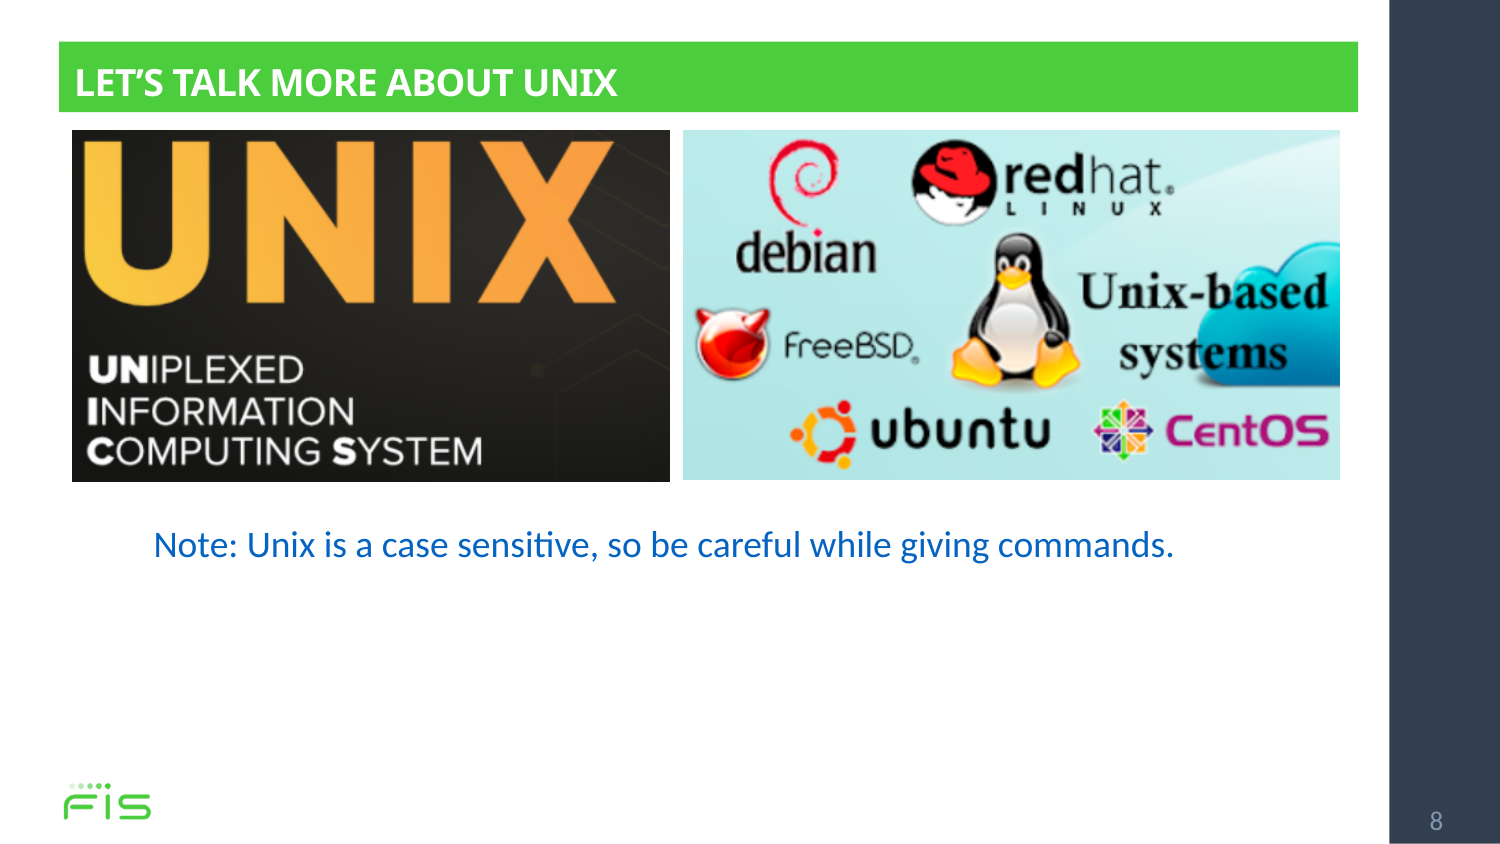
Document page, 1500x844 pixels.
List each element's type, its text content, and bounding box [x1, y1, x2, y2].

title LET’S TALK MORE ABOUT UNIX [59, 41, 1359, 113]
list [682, 129, 1340, 481]
picture [58, 780, 154, 823]
picture [72, 129, 670, 482]
text_box Note: Unix is a case sensitive, so be careful while giving commands. [105, 512, 1234, 617]
slide_number 8 [1398, 796, 1475, 844]
